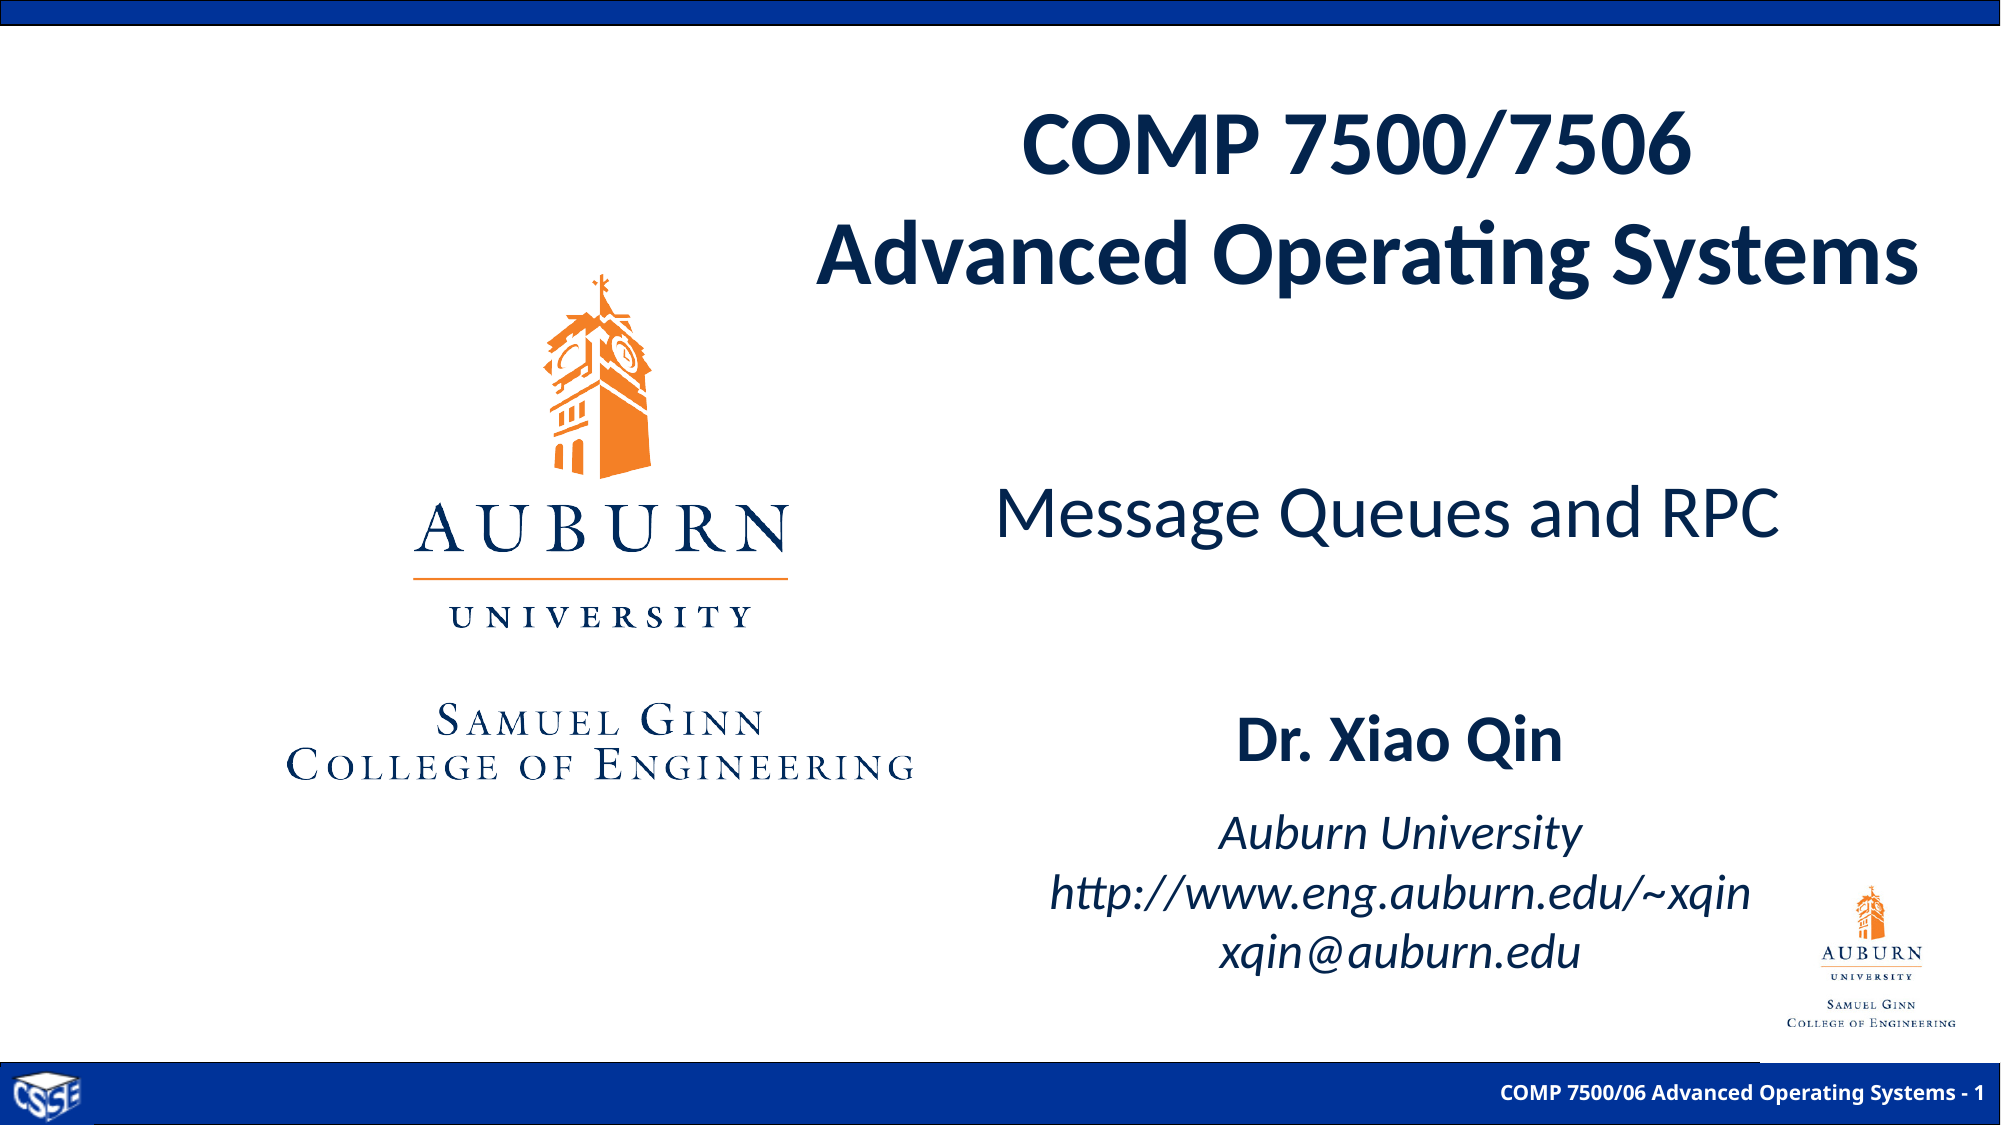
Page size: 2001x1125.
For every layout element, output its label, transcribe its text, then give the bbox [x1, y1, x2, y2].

picture [287, 274, 913, 781]
subtitle Dr. Xiao Qin Auburn University http://www.eng.auburn.edu/~xqin xqin@auburn.edu [916, 687, 1886, 1013]
picture [1760, 863, 2000, 1063]
text_box Message Queues and RPC [916, 364, 1950, 650]
title COMP 7500/7506 Advanced Operating Systems [787, 50, 1950, 336]
picture [0, 1067, 94, 1125]
